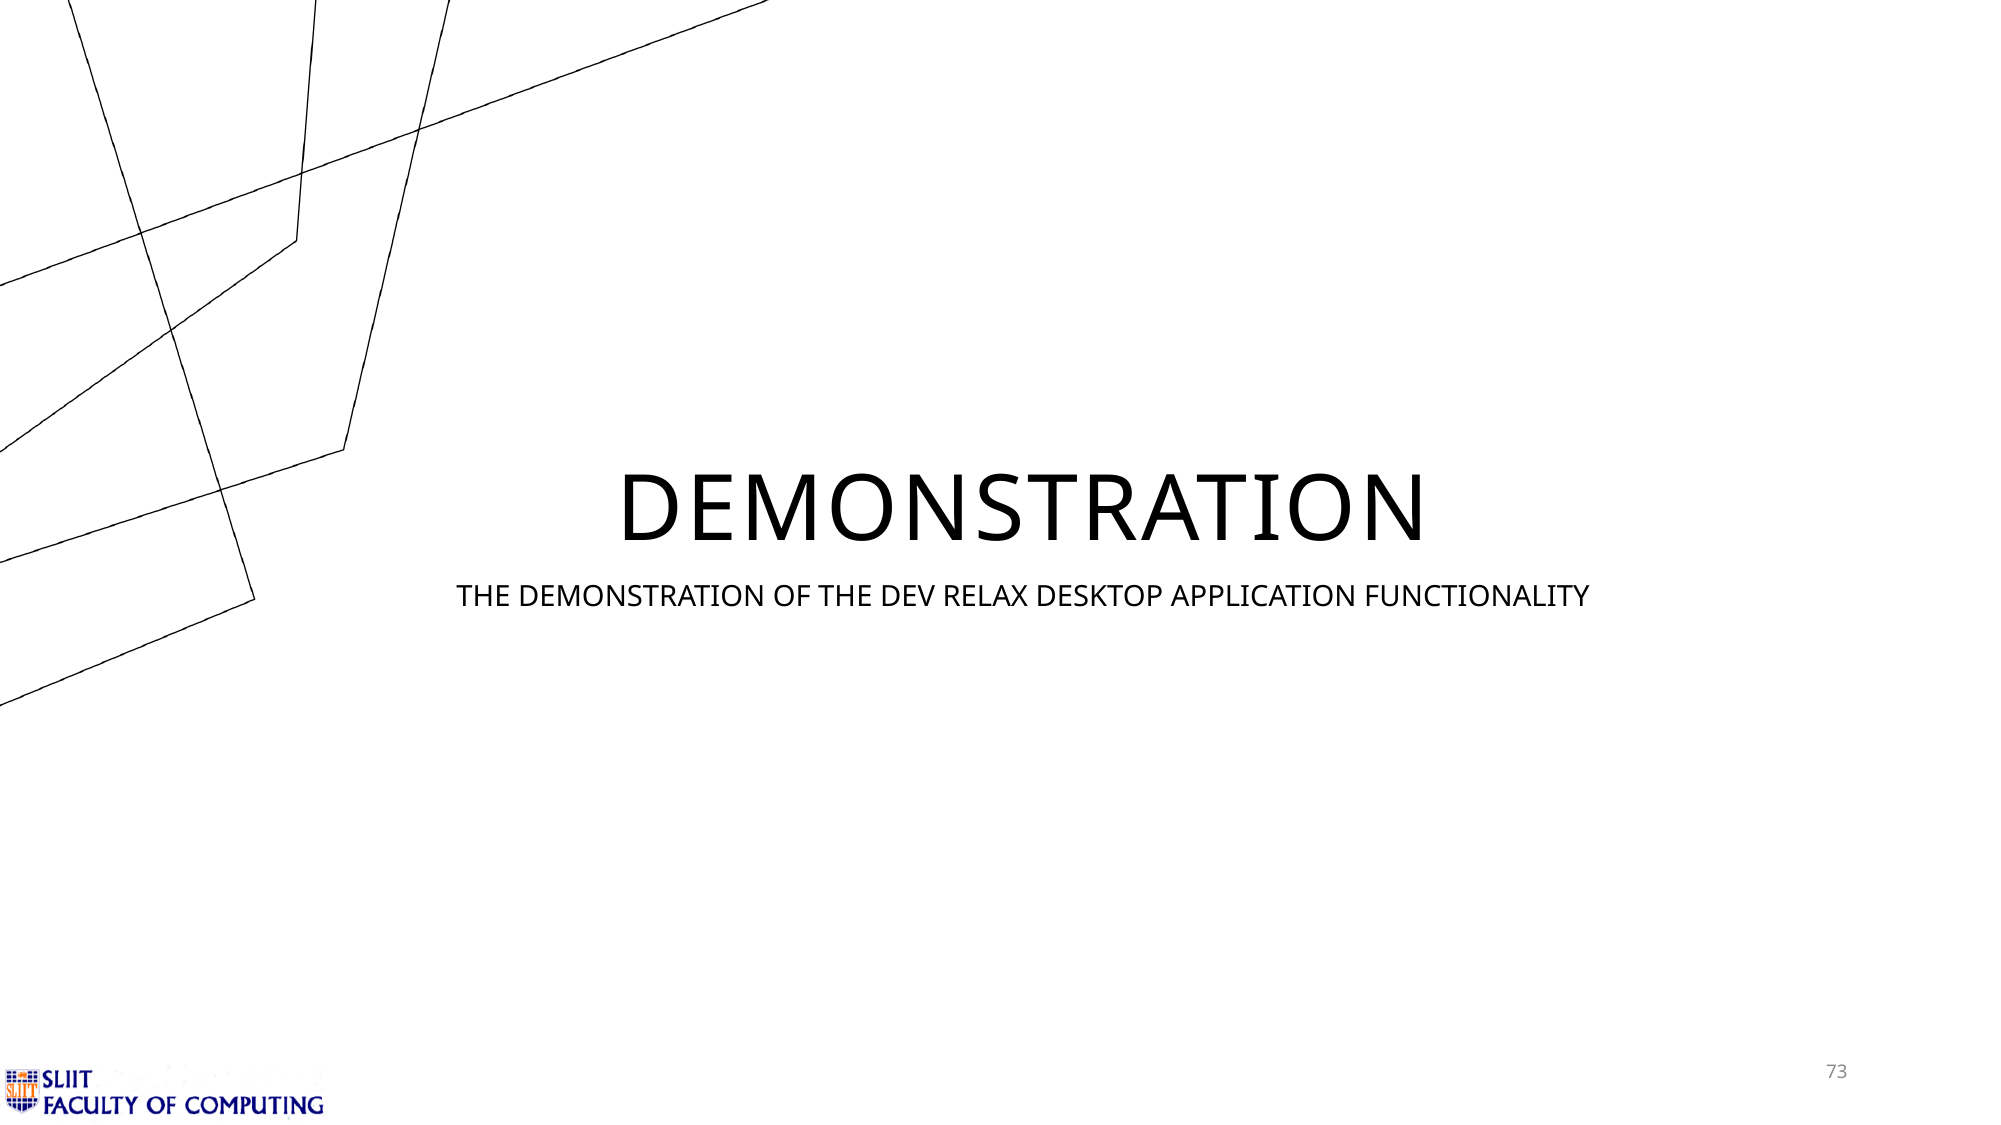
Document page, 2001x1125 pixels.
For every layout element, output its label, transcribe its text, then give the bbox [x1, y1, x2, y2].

slide_number 73 [1755, 1042, 1863, 1103]
text_box demonstration [328, 418, 1719, 603]
picture [0, 0, 803, 720]
text_box THE DEMONSTRATION OF THE DEV RELAX DESKTOP APPLICATION FUNCTIONALITY [435, 562, 1612, 633]
picture [0, 1064, 329, 1123]
